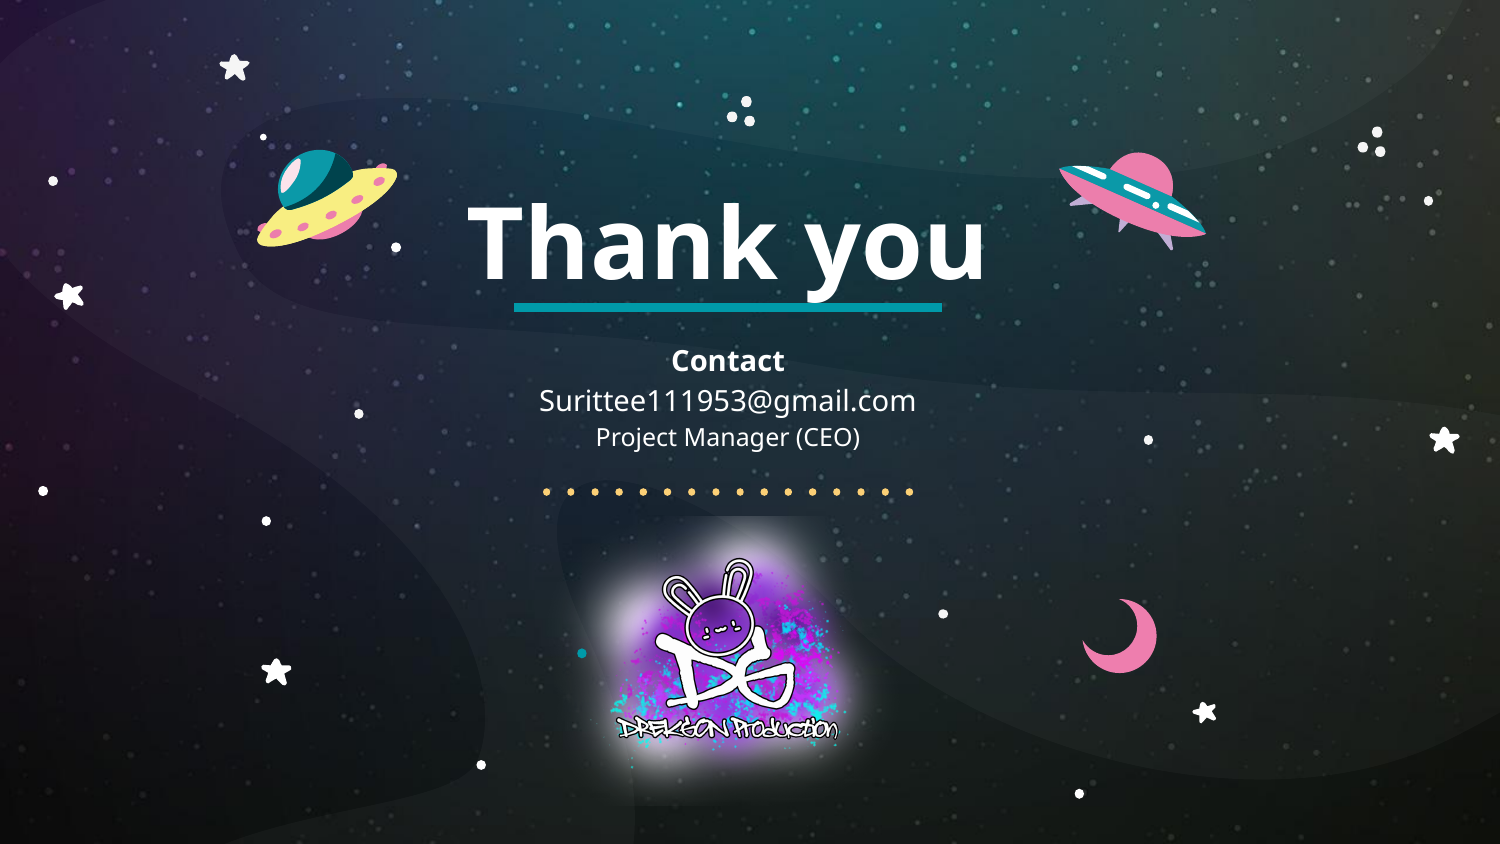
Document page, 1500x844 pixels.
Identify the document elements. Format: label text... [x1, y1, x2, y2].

text_box [1429, 426, 1460, 454]
text_box [261, 516, 271, 527]
text_box [1074, 788, 1084, 799]
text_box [541, 487, 915, 497]
text_box [219, 54, 250, 81]
text_box [38, 486, 49, 497]
text_box [740, 96, 752, 108]
subtitle Contact Surittee111953@gmail.com Project Manager (CEO) [348, 322, 1109, 453]
picture [0, 0, 1500, 844]
text_box [744, 115, 755, 127]
title Thank you [410, 164, 1046, 315]
text_box [726, 111, 738, 123]
text_box [476, 760, 486, 770]
text_box [1371, 126, 1383, 138]
text_box [514, 302, 942, 312]
text_box [48, 176, 58, 186]
text_box [1374, 146, 1386, 157]
text_box [1192, 701, 1217, 724]
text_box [1045, 122, 1227, 266]
text_box [261, 658, 292, 686]
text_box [229, 118, 411, 270]
text_box [1423, 195, 1434, 206]
text_box [1143, 435, 1154, 445]
text_box [1082, 599, 1157, 674]
text_box [354, 408, 364, 419]
text_box [54, 283, 84, 310]
text_box [1357, 141, 1369, 153]
